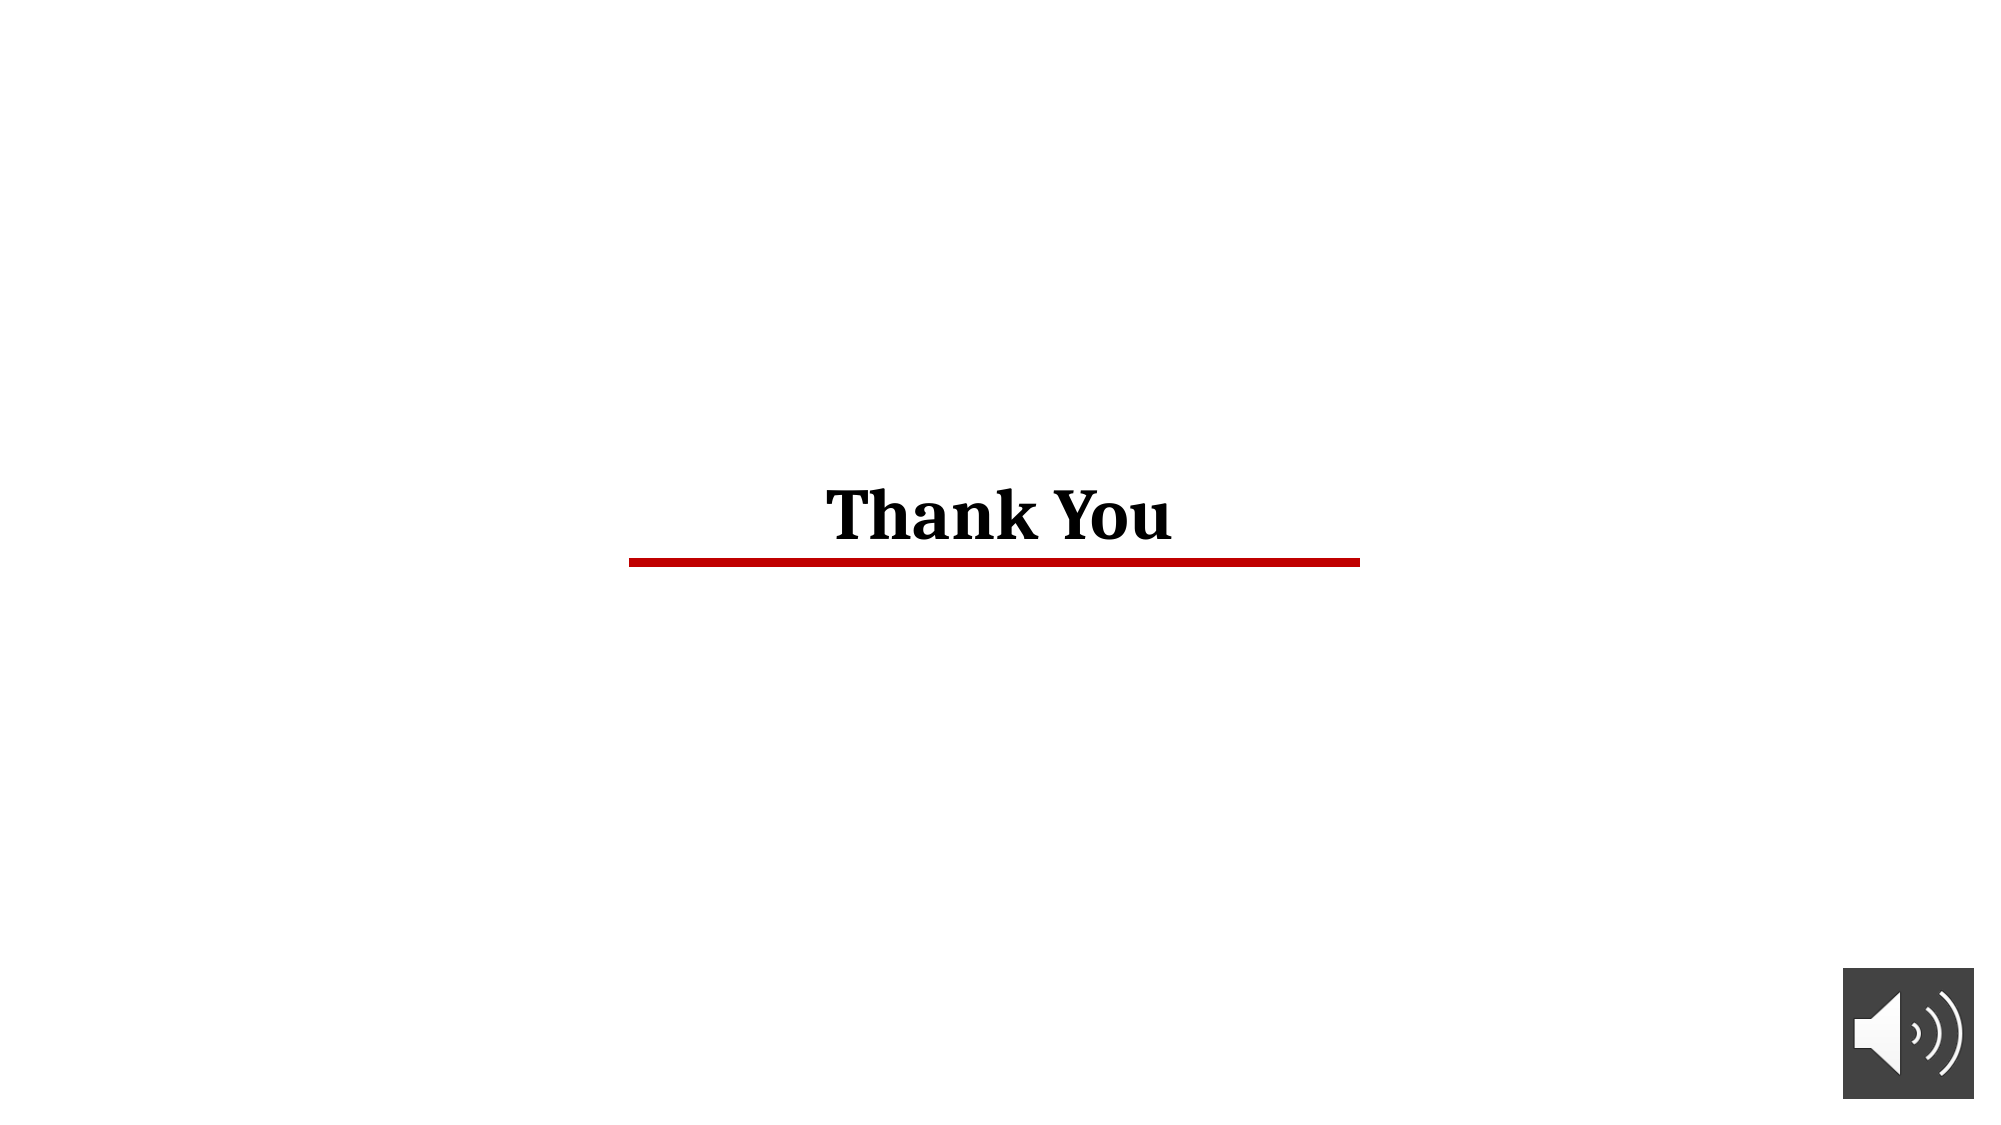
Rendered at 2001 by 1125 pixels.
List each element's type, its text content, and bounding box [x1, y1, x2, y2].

picture [1841, 966, 1975, 1100]
text_box Thank You [811, 458, 1189, 558]
